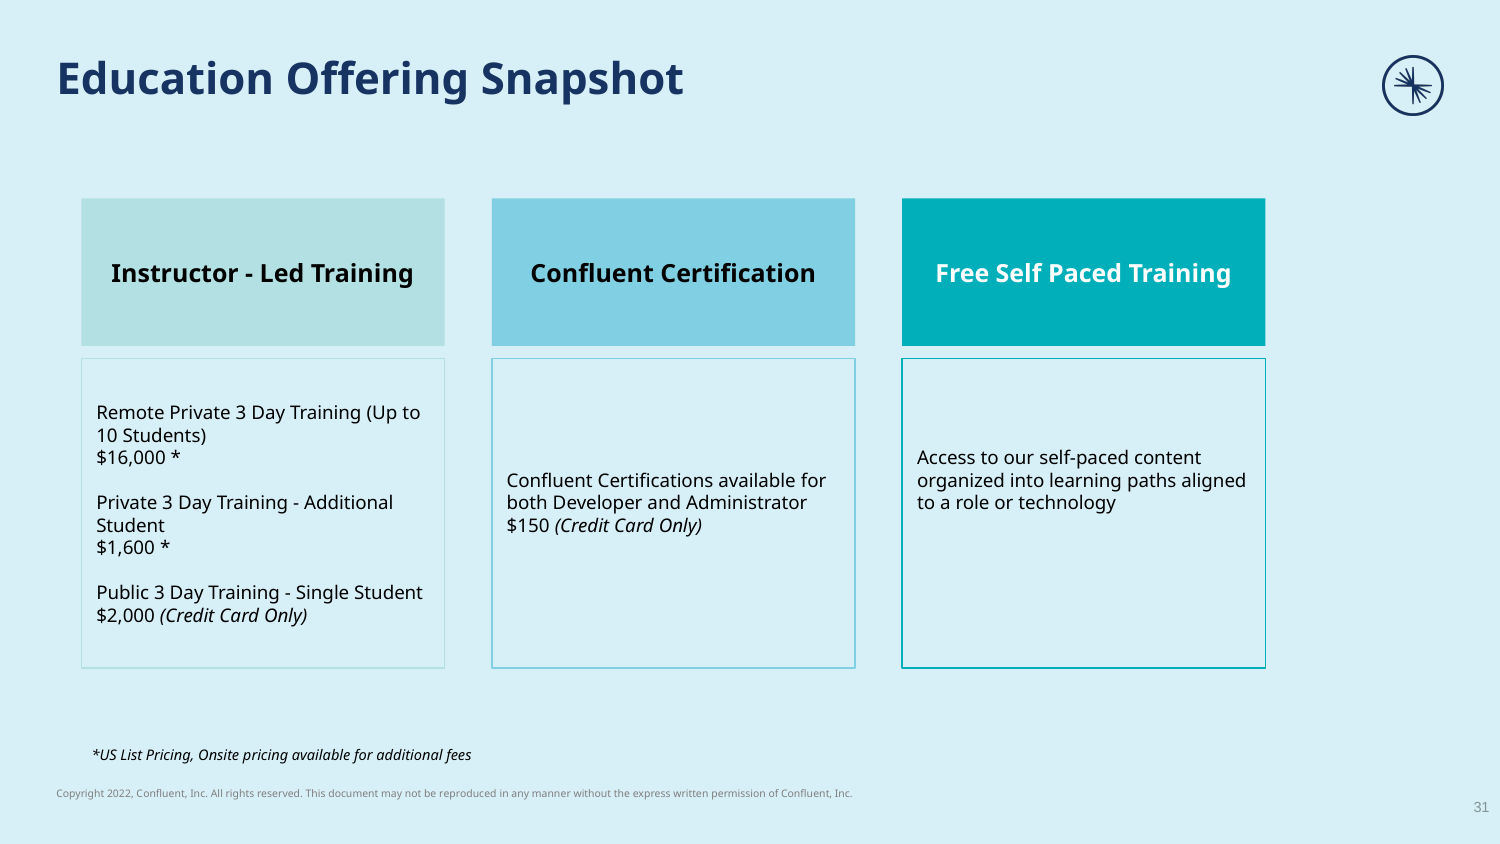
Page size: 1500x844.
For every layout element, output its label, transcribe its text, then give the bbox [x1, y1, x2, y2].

title Education Offering Snapshot [56, 49, 1368, 120]
text_box Confluent Certifications available for both Developer and Administrator $150 (Credit Card Only) [491, 358, 856, 669]
text_box Remote Private 3 Day Training (Up to 10 Students) $16,000 * Private 3 Day Training - Additional Student $1,600 * Public 3 Day Training - Single Student $2,000 (Credit Card Only) [81, 358, 445, 669]
slide_number ‹#› [1423, 787, 1490, 827]
picture [1382, 55, 1444, 116]
text_box Instructor - Led Training [81, 198, 445, 346]
text_box *US List Pricing, Onsite pricing available for additional fees [76, 737, 1076, 773]
text_box Free Self Paced Training [902, 198, 1266, 346]
text_box Access to our self-paced content organized into learning paths aligned to a role or technology [902, 358, 1266, 669]
text_box Confluent Certification [491, 198, 856, 346]
